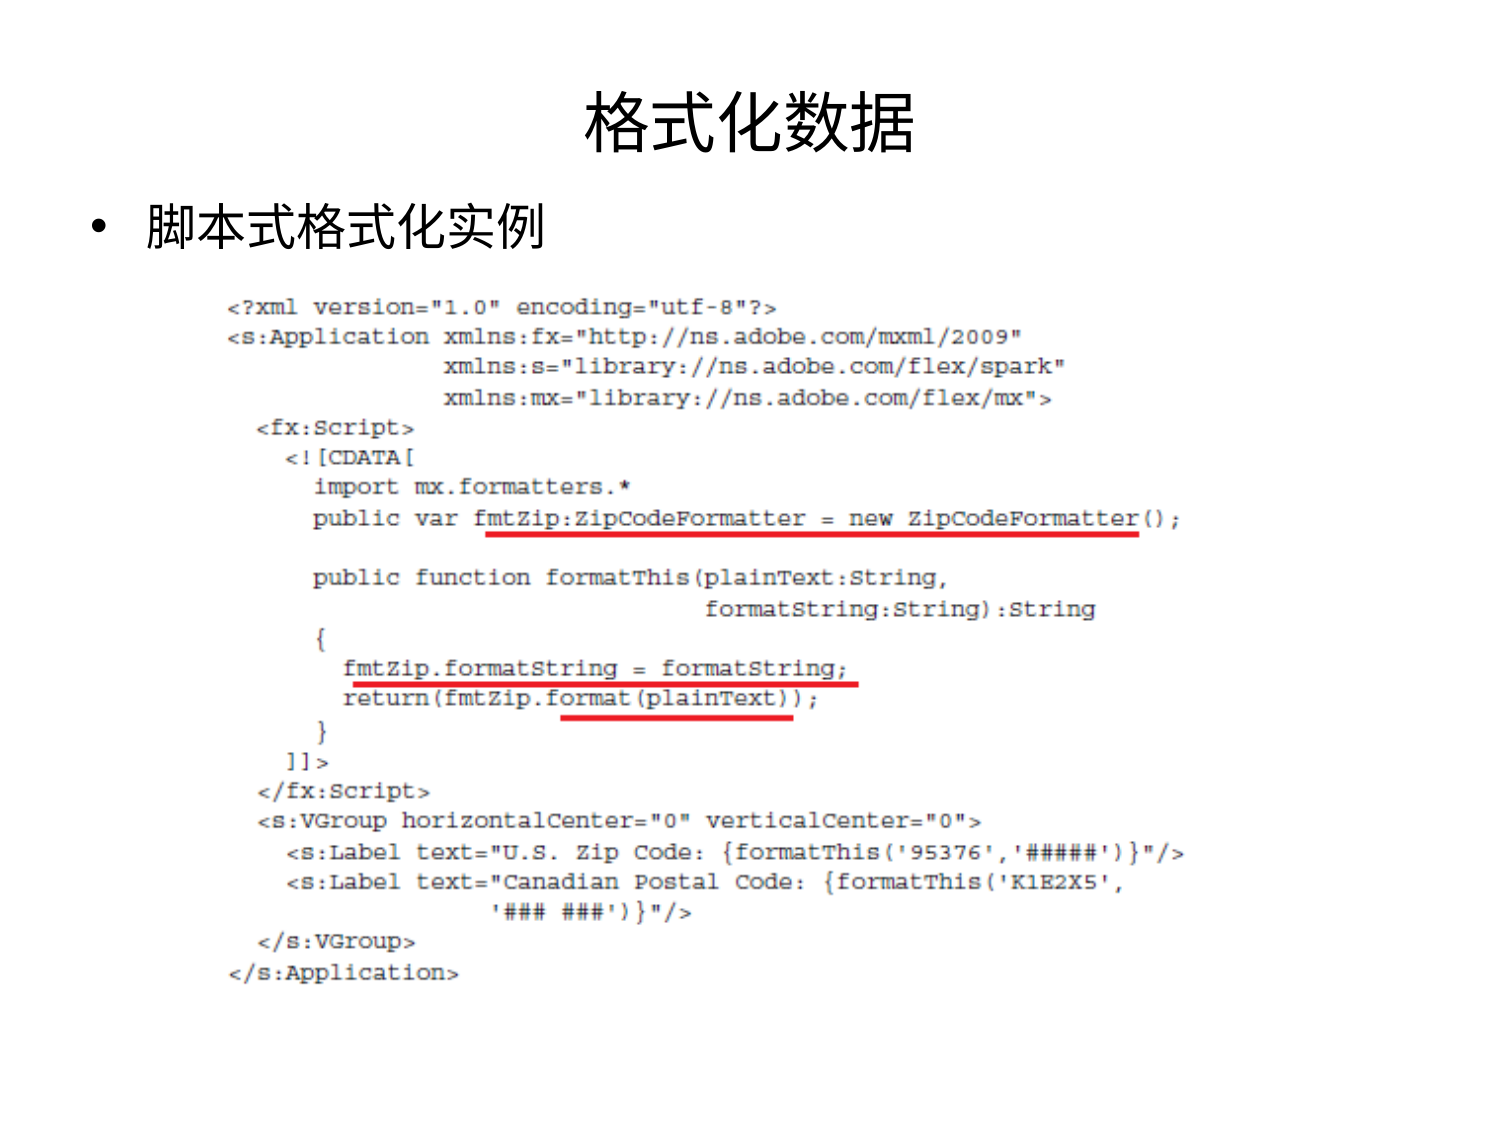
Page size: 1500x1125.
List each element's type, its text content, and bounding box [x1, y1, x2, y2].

title 格式化数据 [75, 50, 1425, 187]
picture [224, 287, 1195, 1001]
list 脚本式格式化实例 [75, 187, 1425, 1100]
